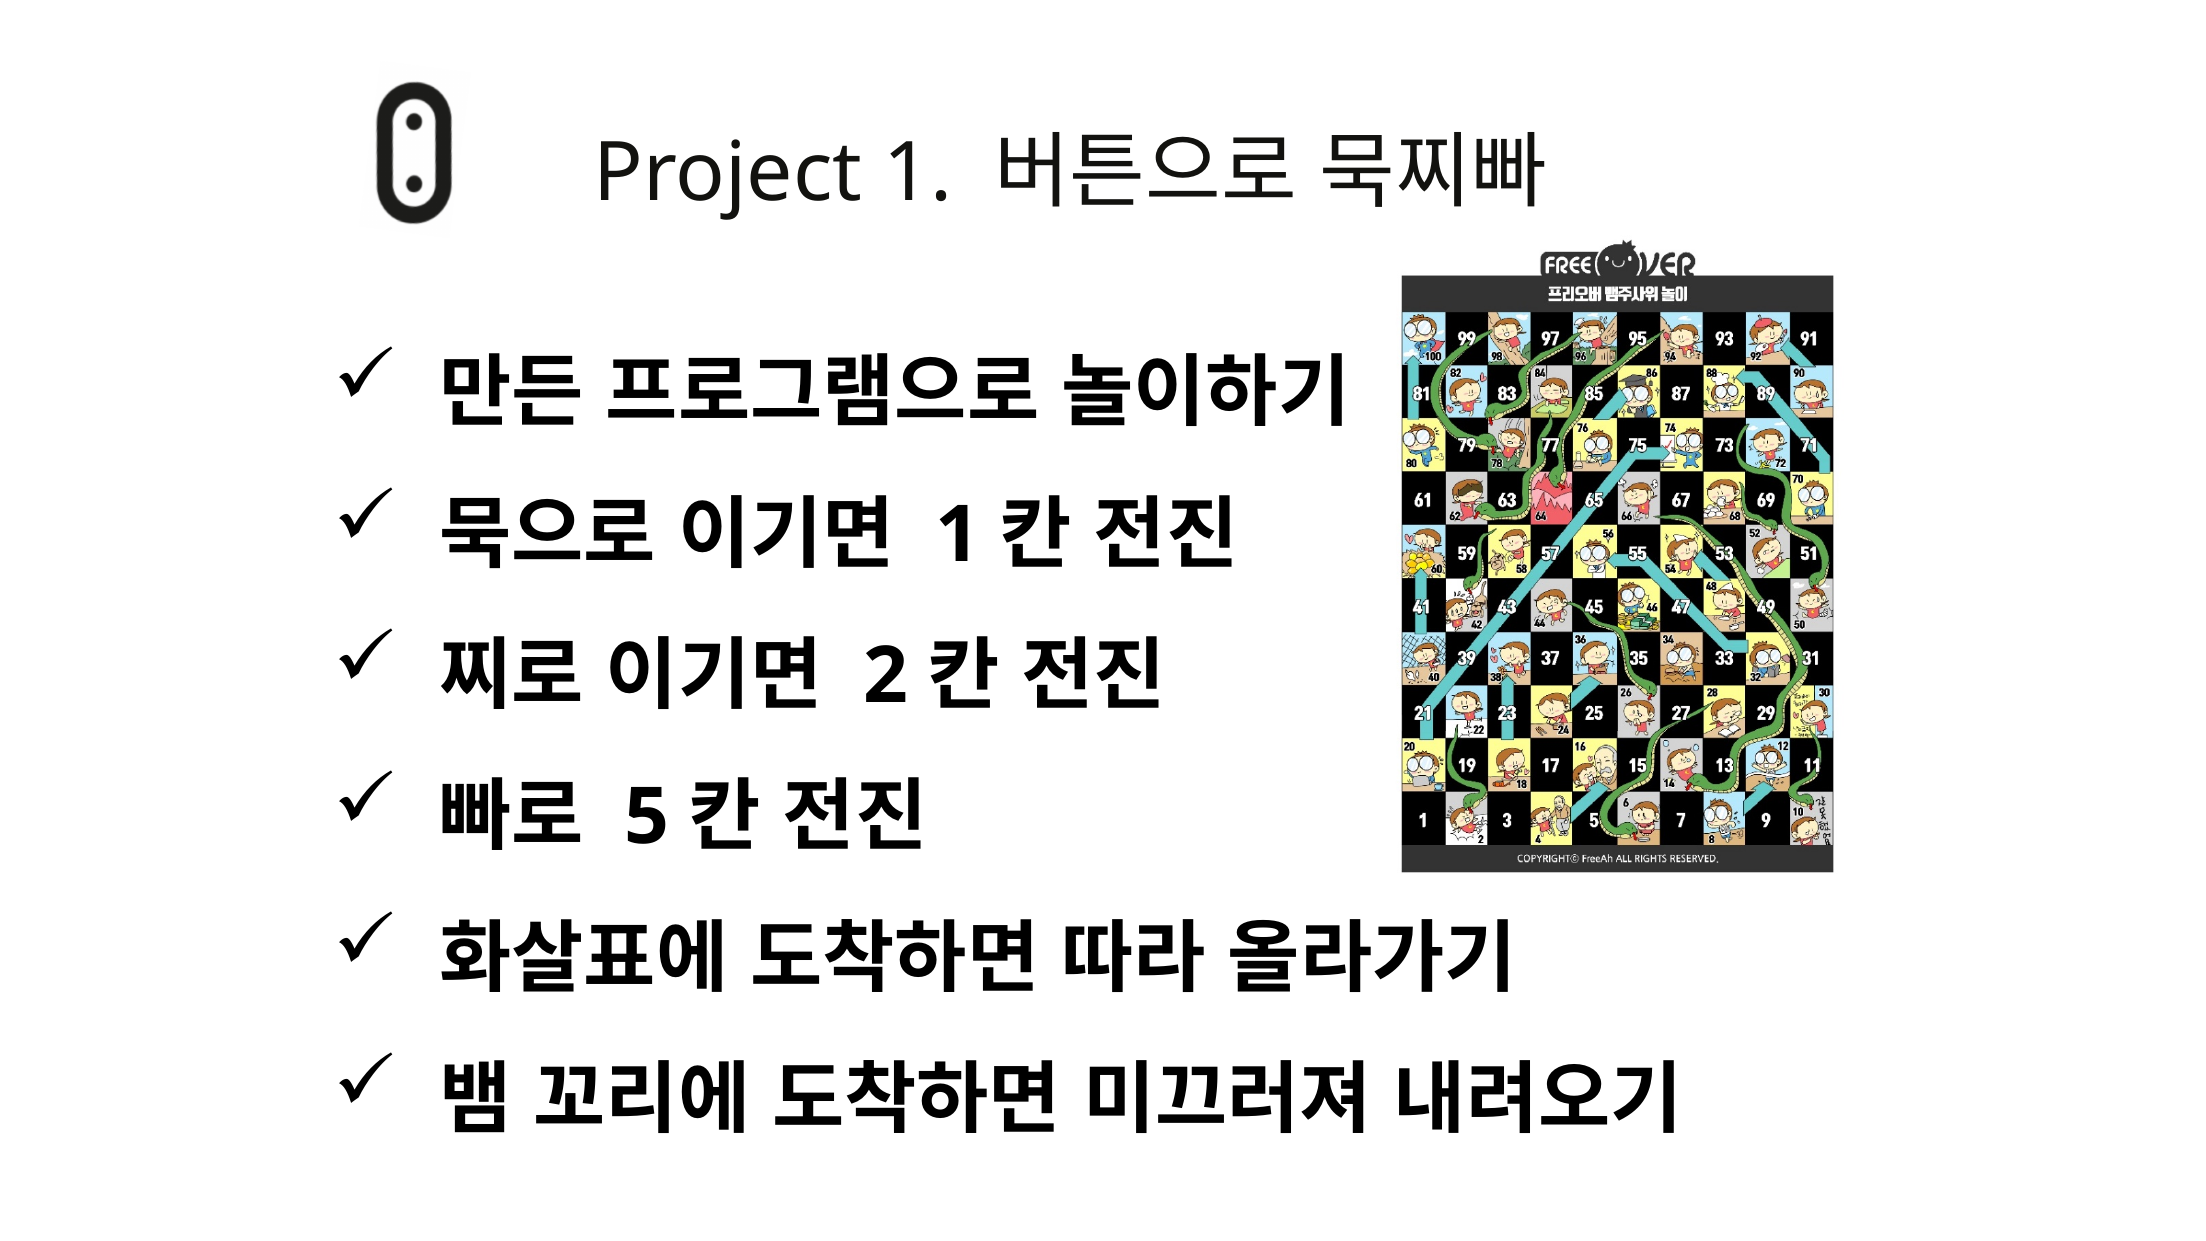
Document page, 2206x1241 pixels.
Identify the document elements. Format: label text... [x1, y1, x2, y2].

picture [331, 61, 499, 237]
title Project 1. 버튼으로 묵찌빠 [470, 110, 1671, 238]
picture [1375, 224, 1861, 890]
text_box 만든 프로그램으로 놀이하기 묵으로 이기면 1칸 전진 찌로 이기면 2칸 전진 빠로 5칸 전진 화살표에 도착하면 따라 올라가기 뱀 꼬리에 도착하면 미끄러져 내려오기 [322, 288, 1871, 1177]
